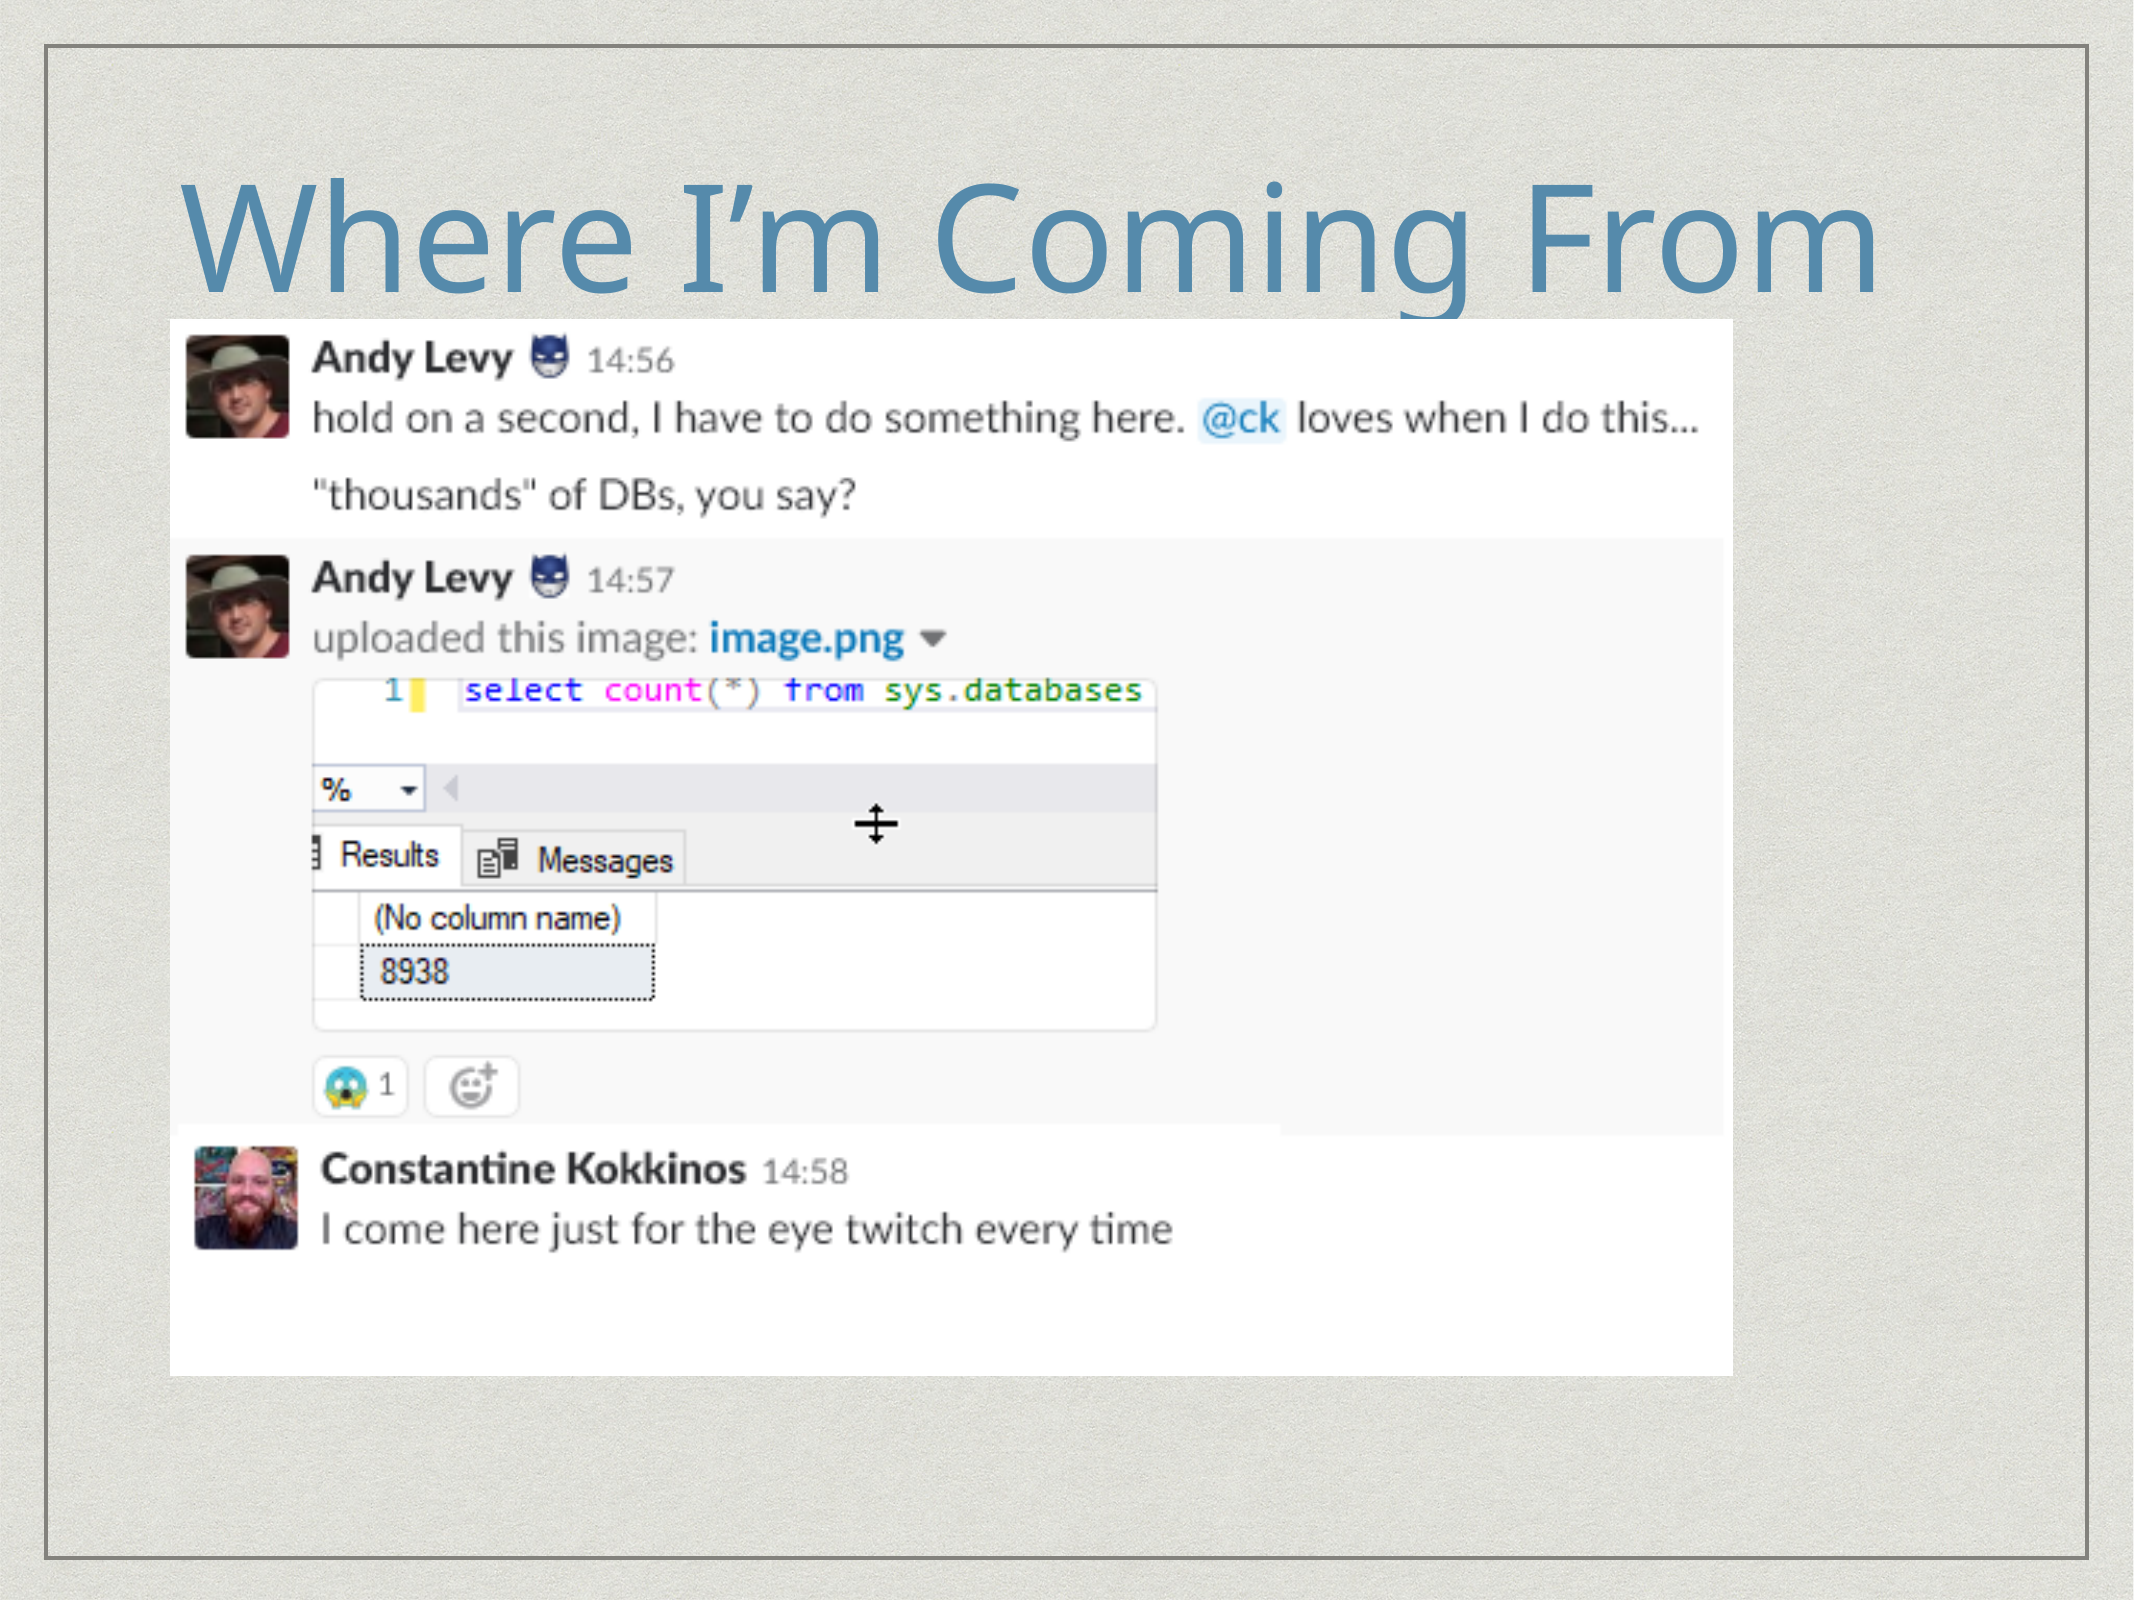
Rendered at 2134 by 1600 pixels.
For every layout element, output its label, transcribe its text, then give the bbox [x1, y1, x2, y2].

title Where I’m Coming From [170, 43, 1963, 445]
list Former Developer Let’s code our way through [170, 453, 1963, 1393]
picture [0, 0, 2134, 1600]
